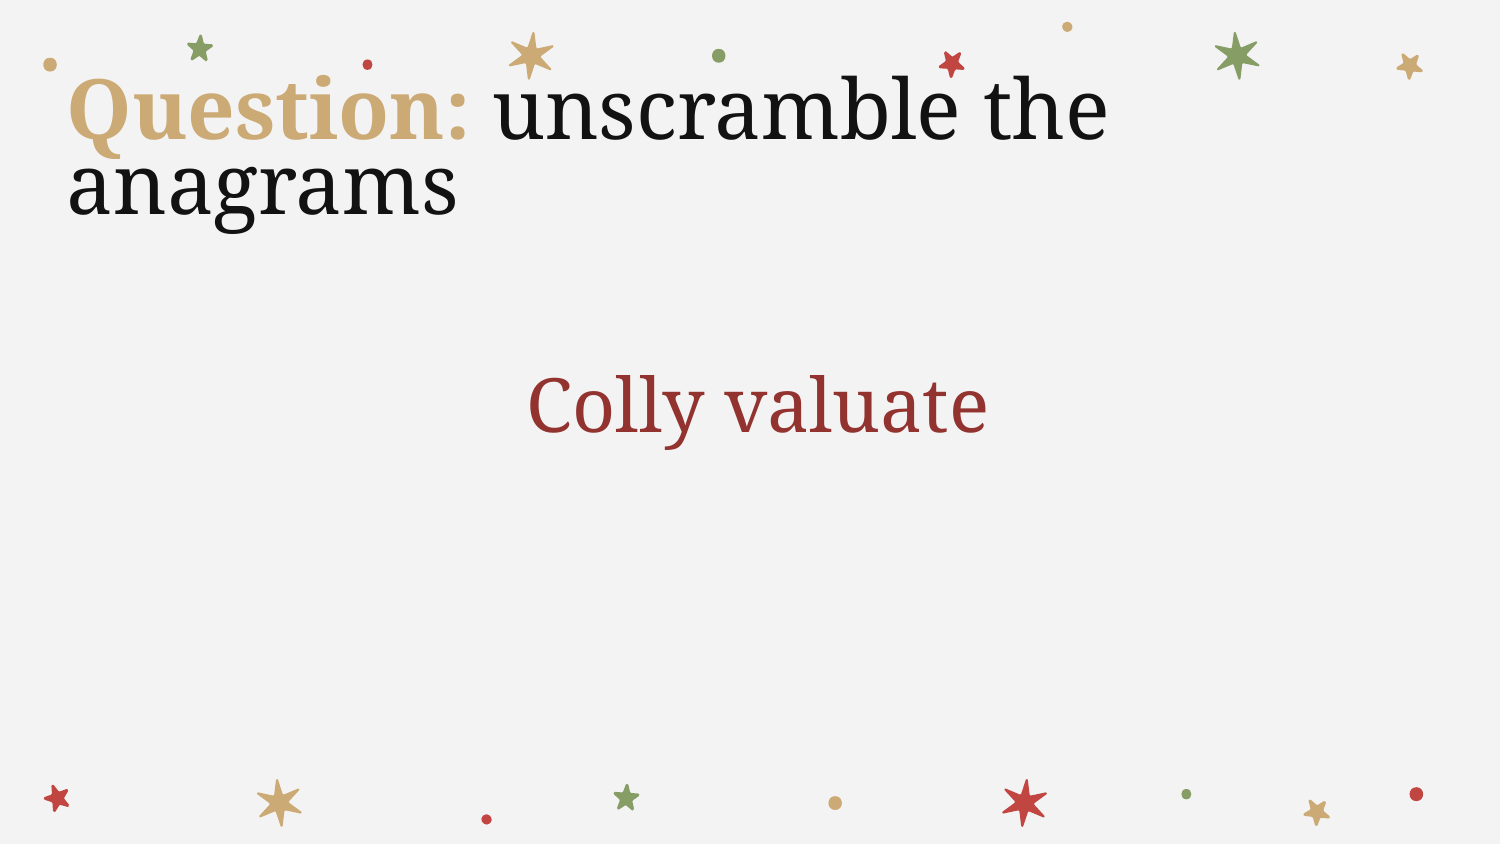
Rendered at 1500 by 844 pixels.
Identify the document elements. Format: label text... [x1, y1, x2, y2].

title Question: unscramble the anagrams [51, 95, 1466, 213]
text_box Colly valuate [59, 313, 1457, 492]
